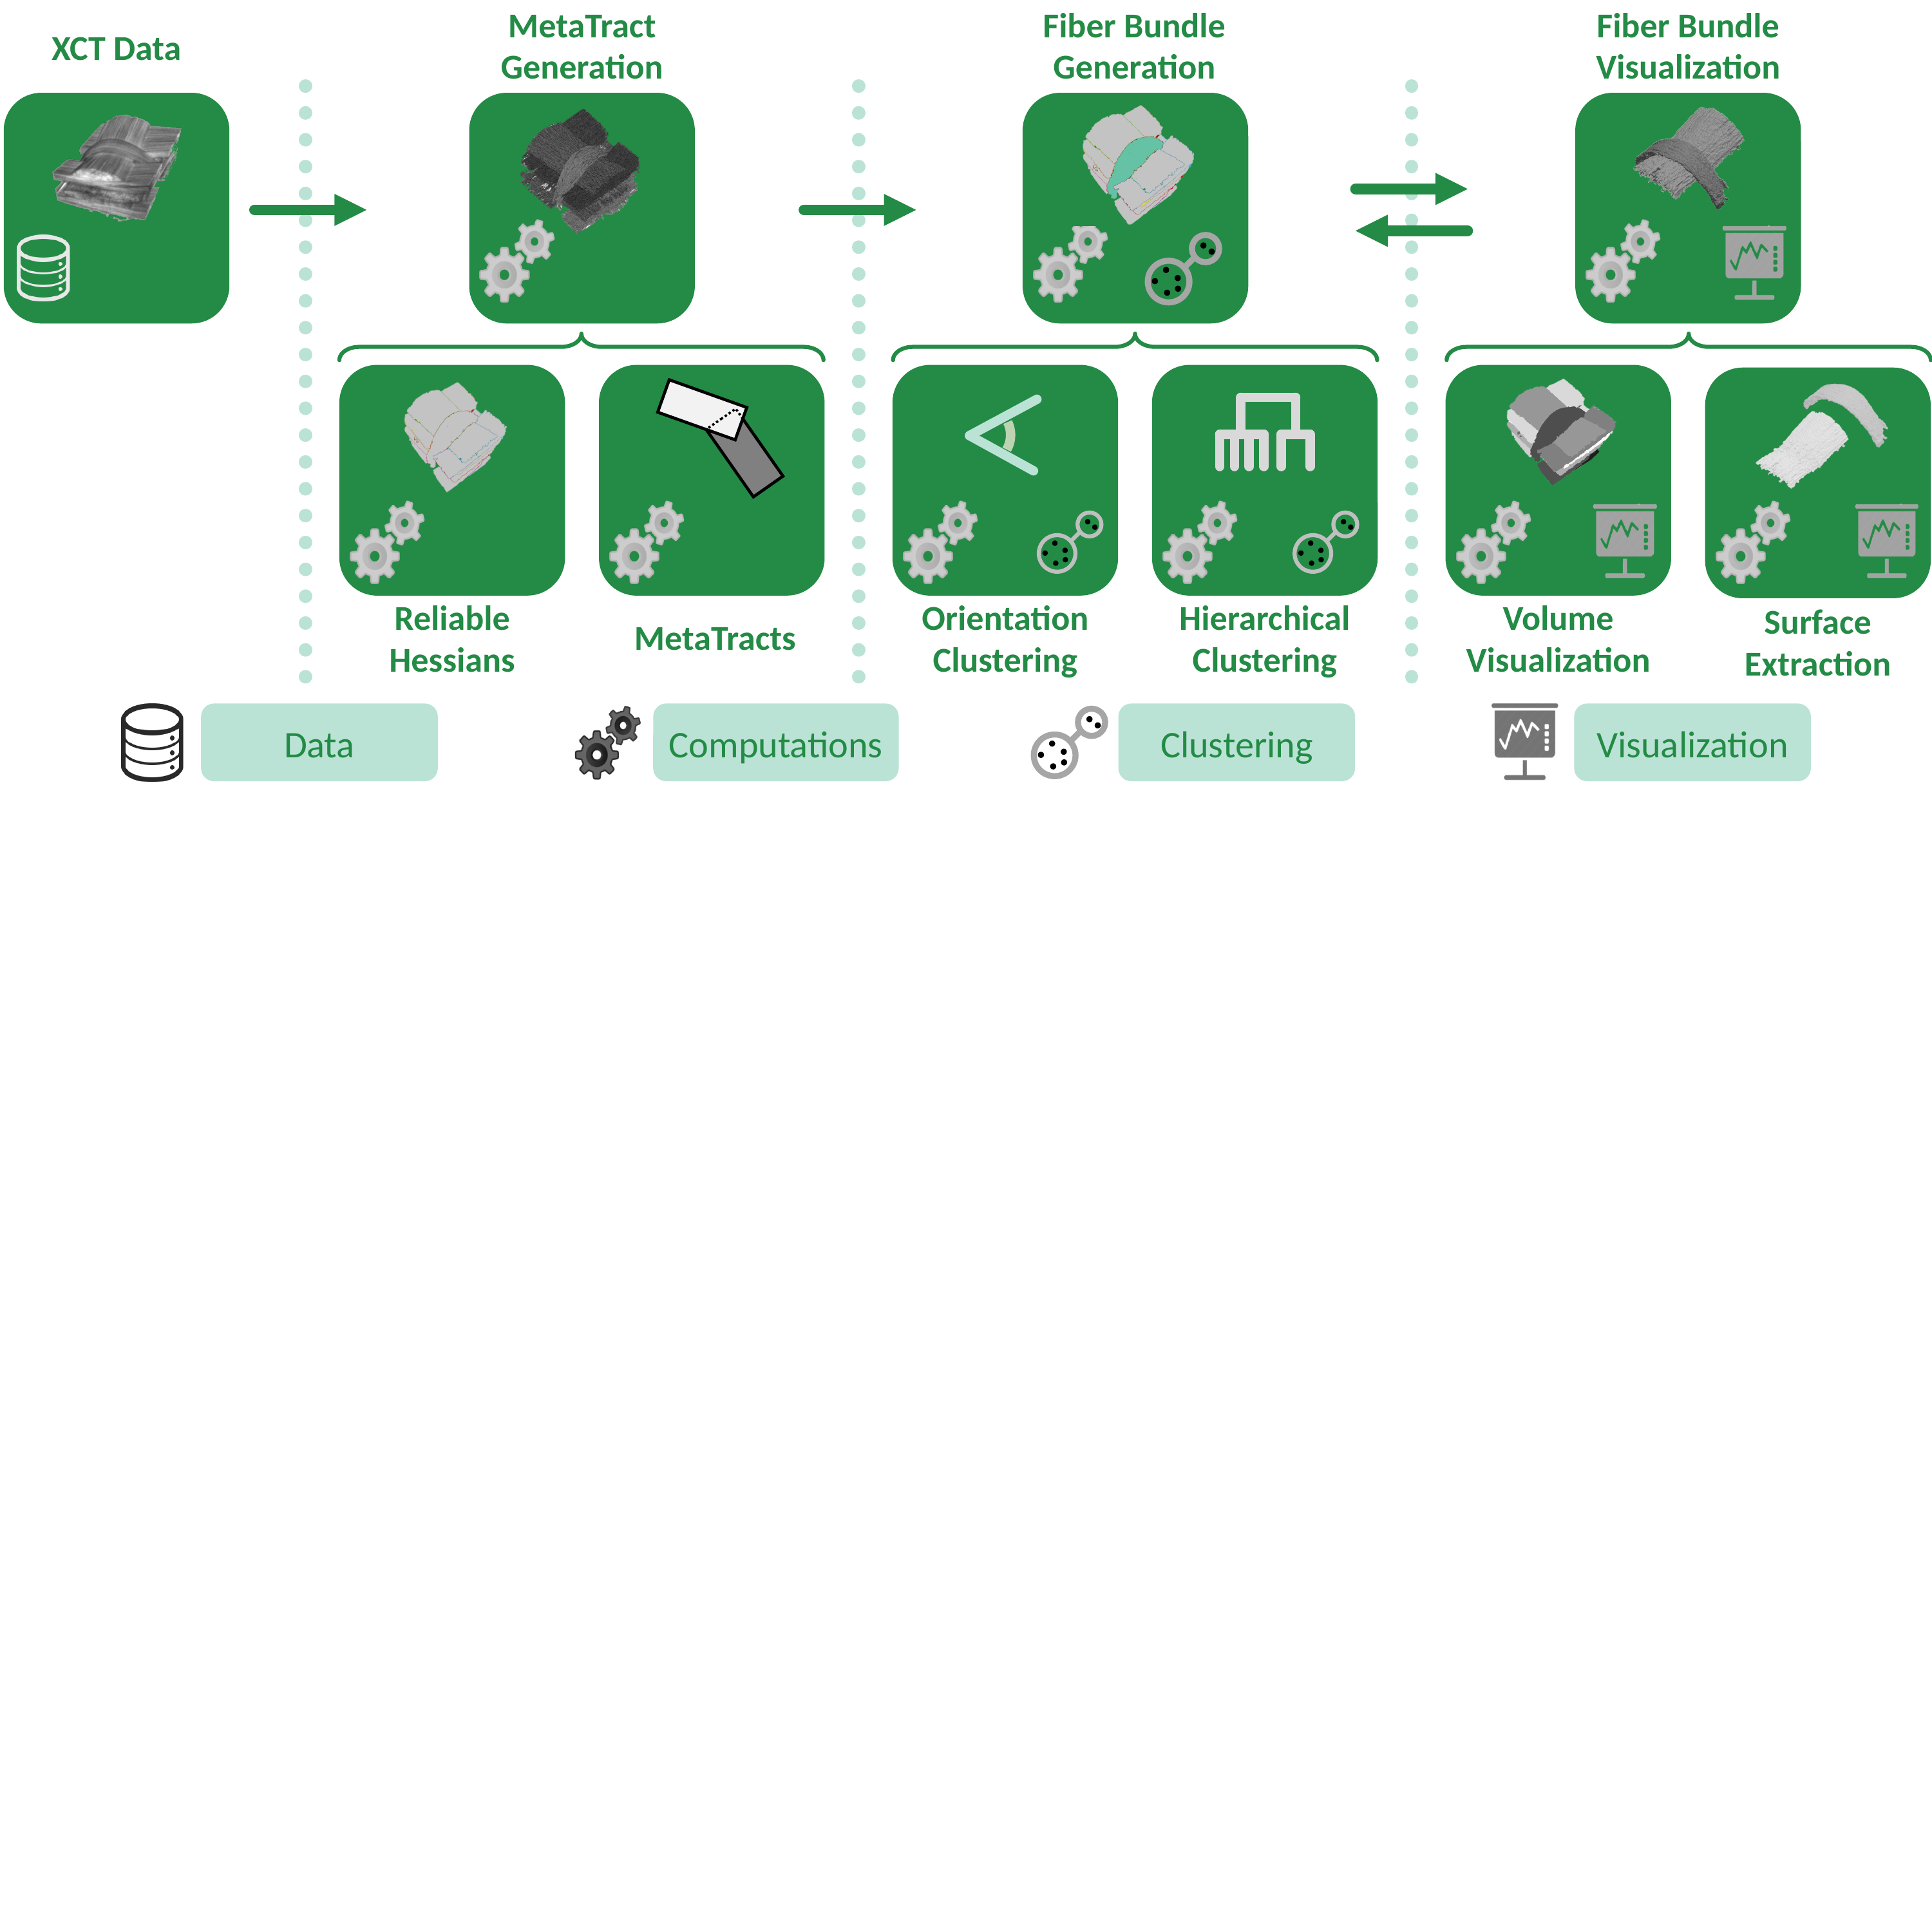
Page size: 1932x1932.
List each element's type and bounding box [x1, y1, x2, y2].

text_box [1184, 258, 1195, 267]
text_box [3, 0, 1931, 783]
